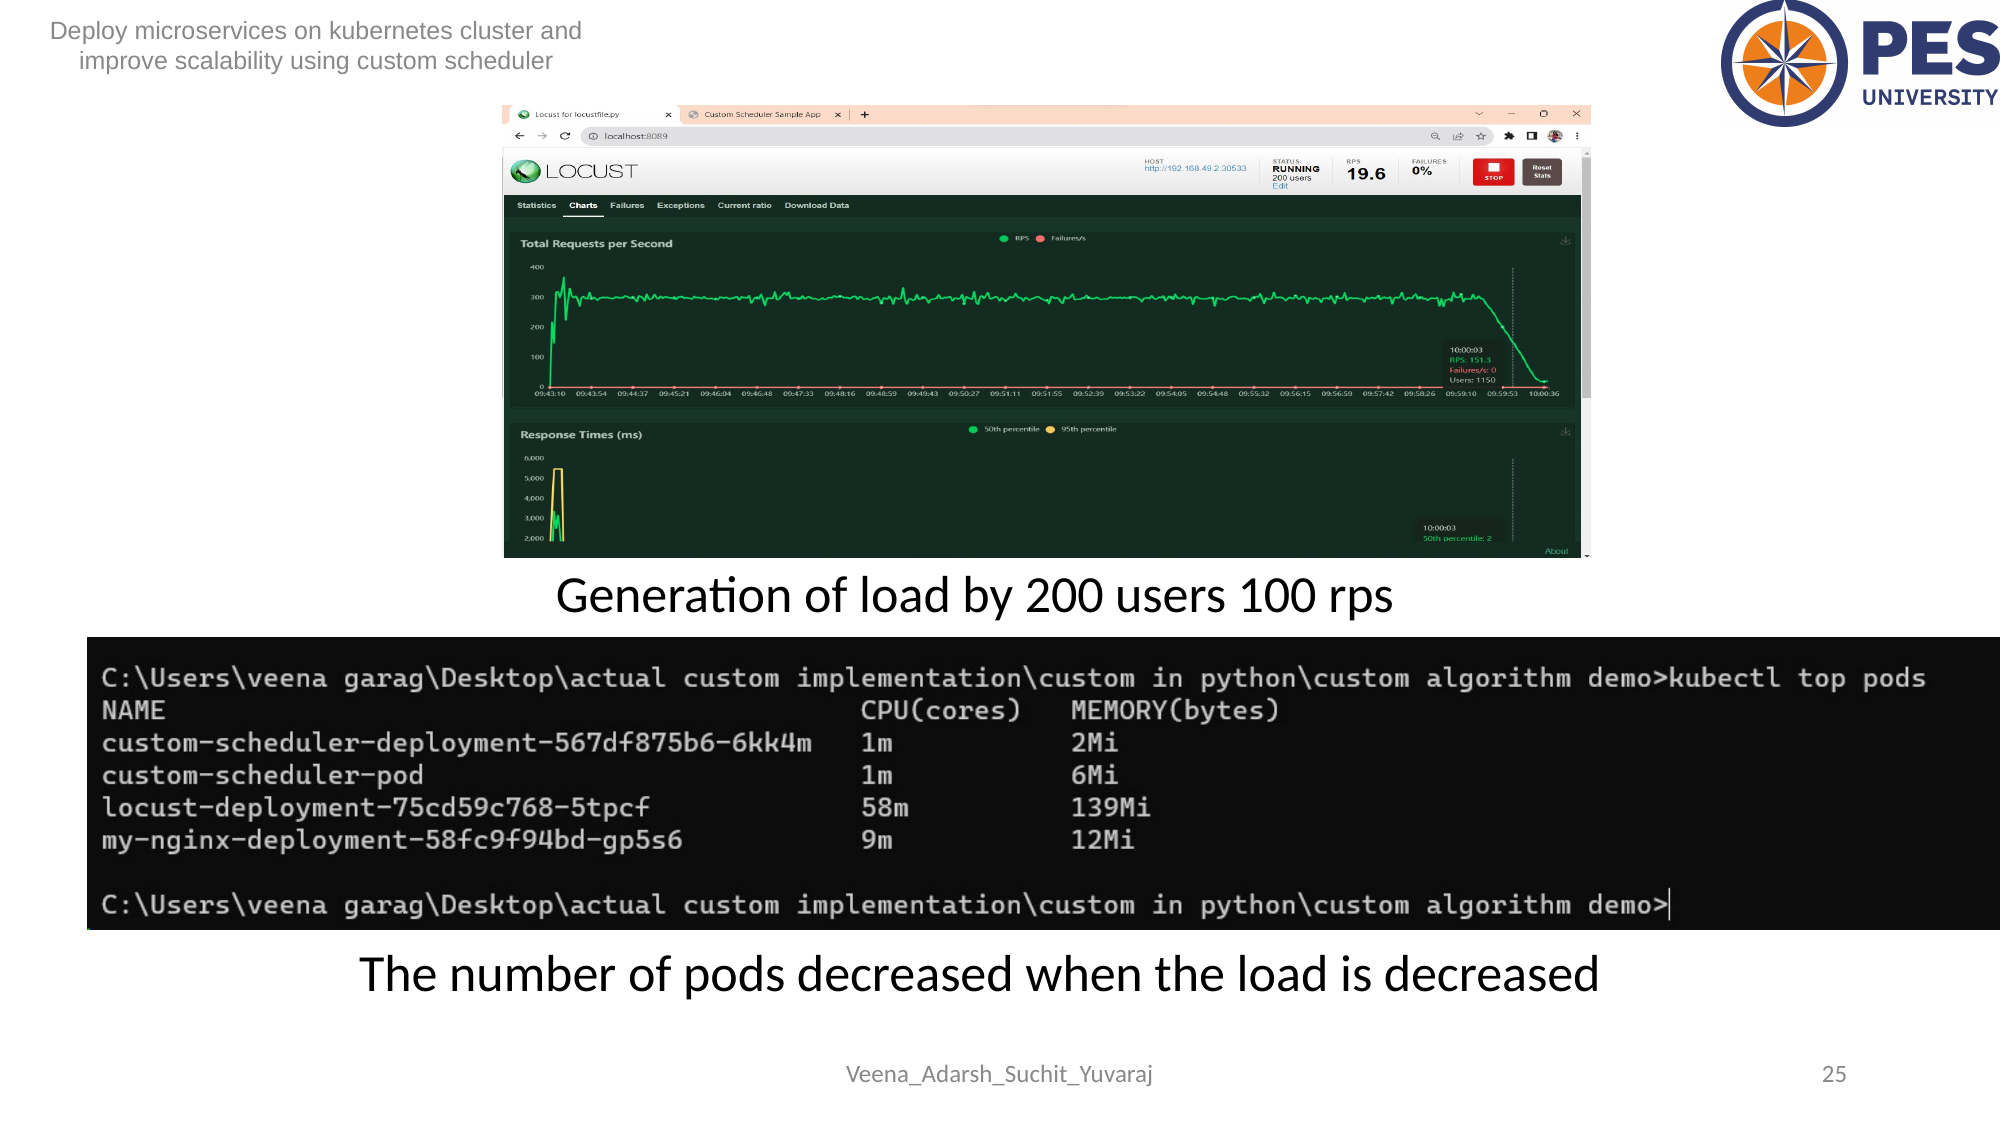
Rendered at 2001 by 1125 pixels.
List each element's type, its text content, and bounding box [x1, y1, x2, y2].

footer Veena_Adarsh_Suchit_Yuvaraj [662, 1042, 1338, 1103]
slide_number 25 [1412, 1042, 1863, 1103]
picture [495, 104, 1592, 558]
text_box Deploy microservices on kubernetes cluster and improve scalability using custom scheduler [0, 0, 634, 90]
picture [87, 636, 2000, 930]
picture [1721, 0, 2000, 127]
text_box Generation of load by 200 users 100 rps [540, 566, 1479, 605]
text_box The number of pods decreased when the load is decreased [344, 941, 1676, 1016]
